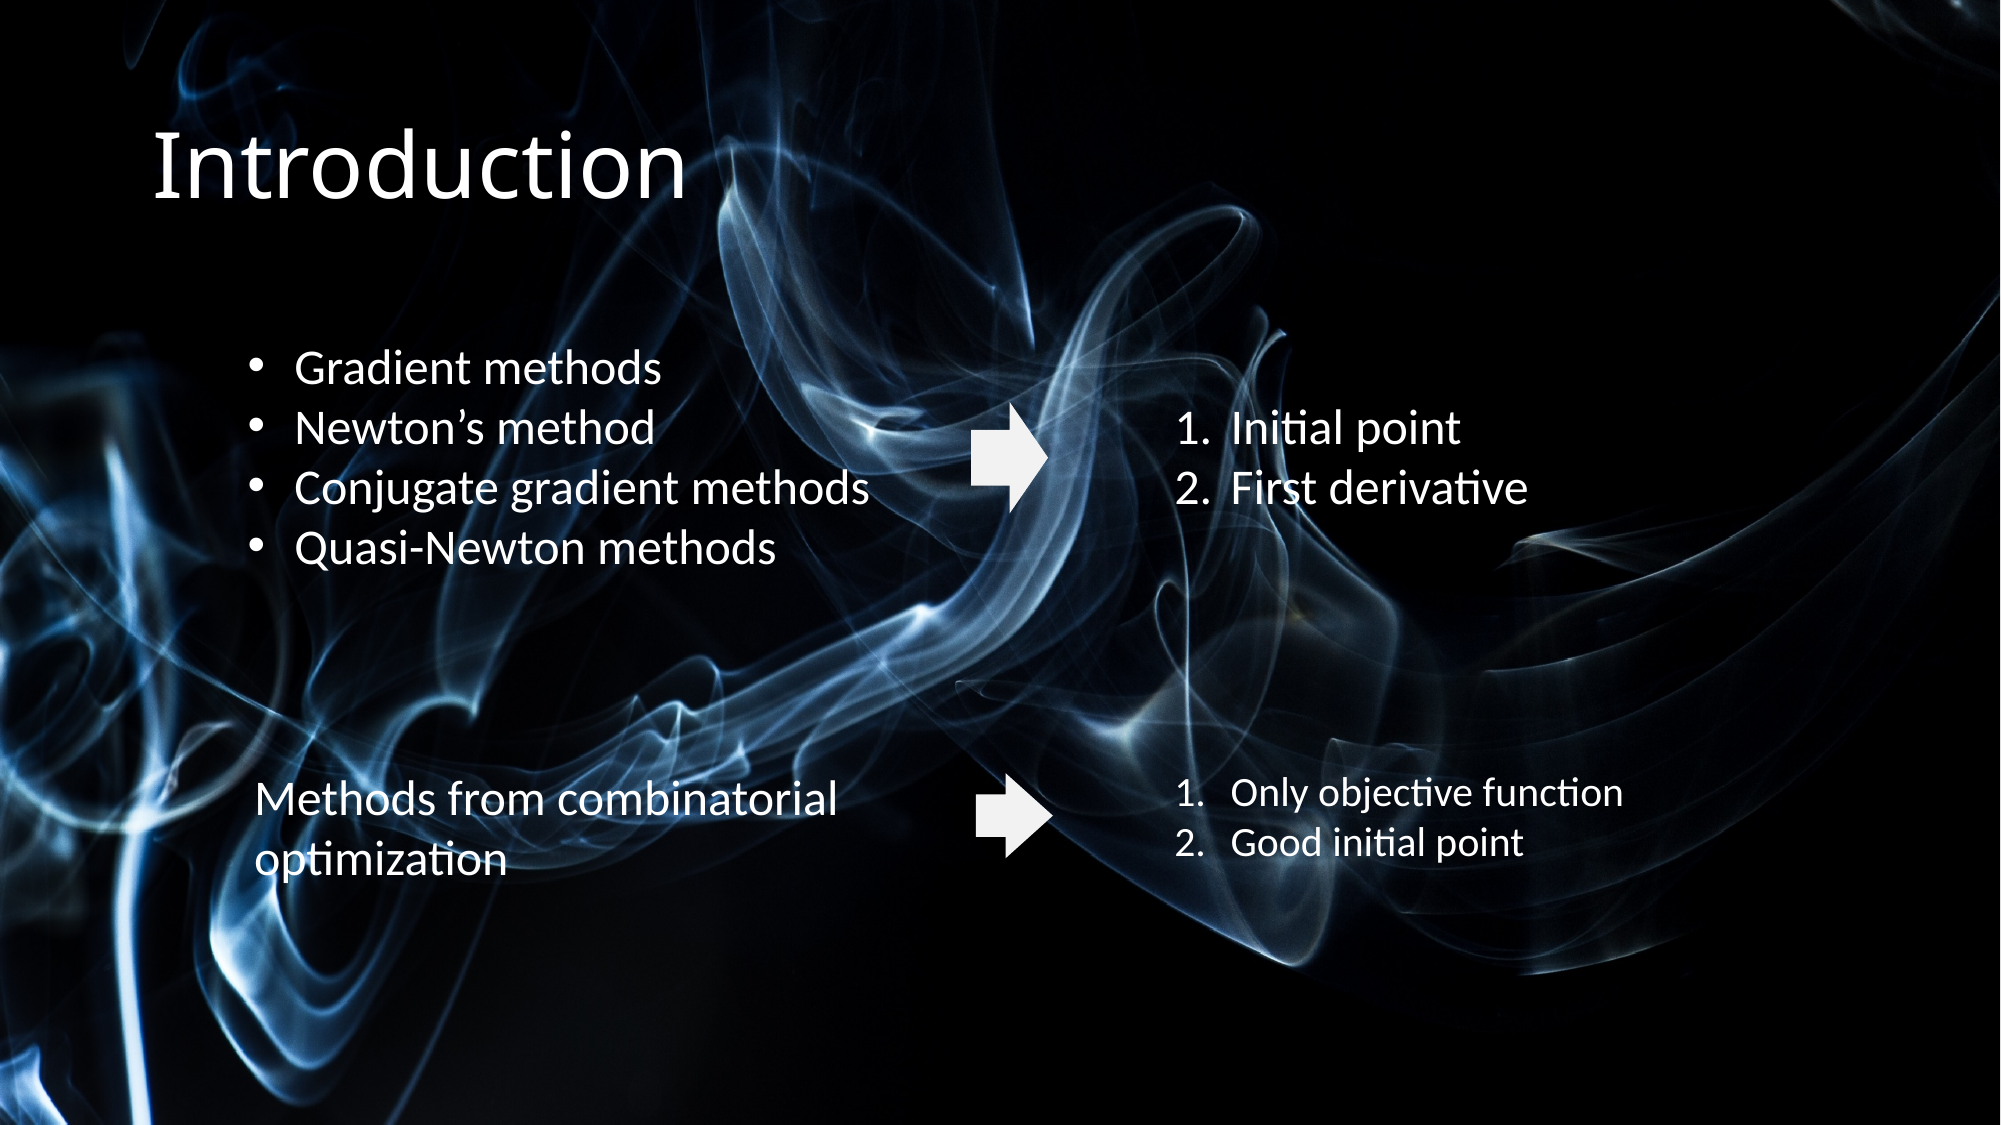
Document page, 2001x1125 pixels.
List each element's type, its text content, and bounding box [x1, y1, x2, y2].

title Introduction [137, 59, 1863, 278]
text_box Only objective function Good initial point [1159, 757, 1723, 873]
picture [0, 0, 2001, 1125]
text_box [974, 770, 1055, 861]
text_box Gradient methods Newton’s method Conjugate gradient methods Quasi-Newton methods [232, 326, 947, 582]
text_box Initial point First derivative [1159, 387, 1573, 523]
text_box Methods from combinatorial optimization [239, 757, 920, 893]
text_box [970, 398, 1050, 517]
